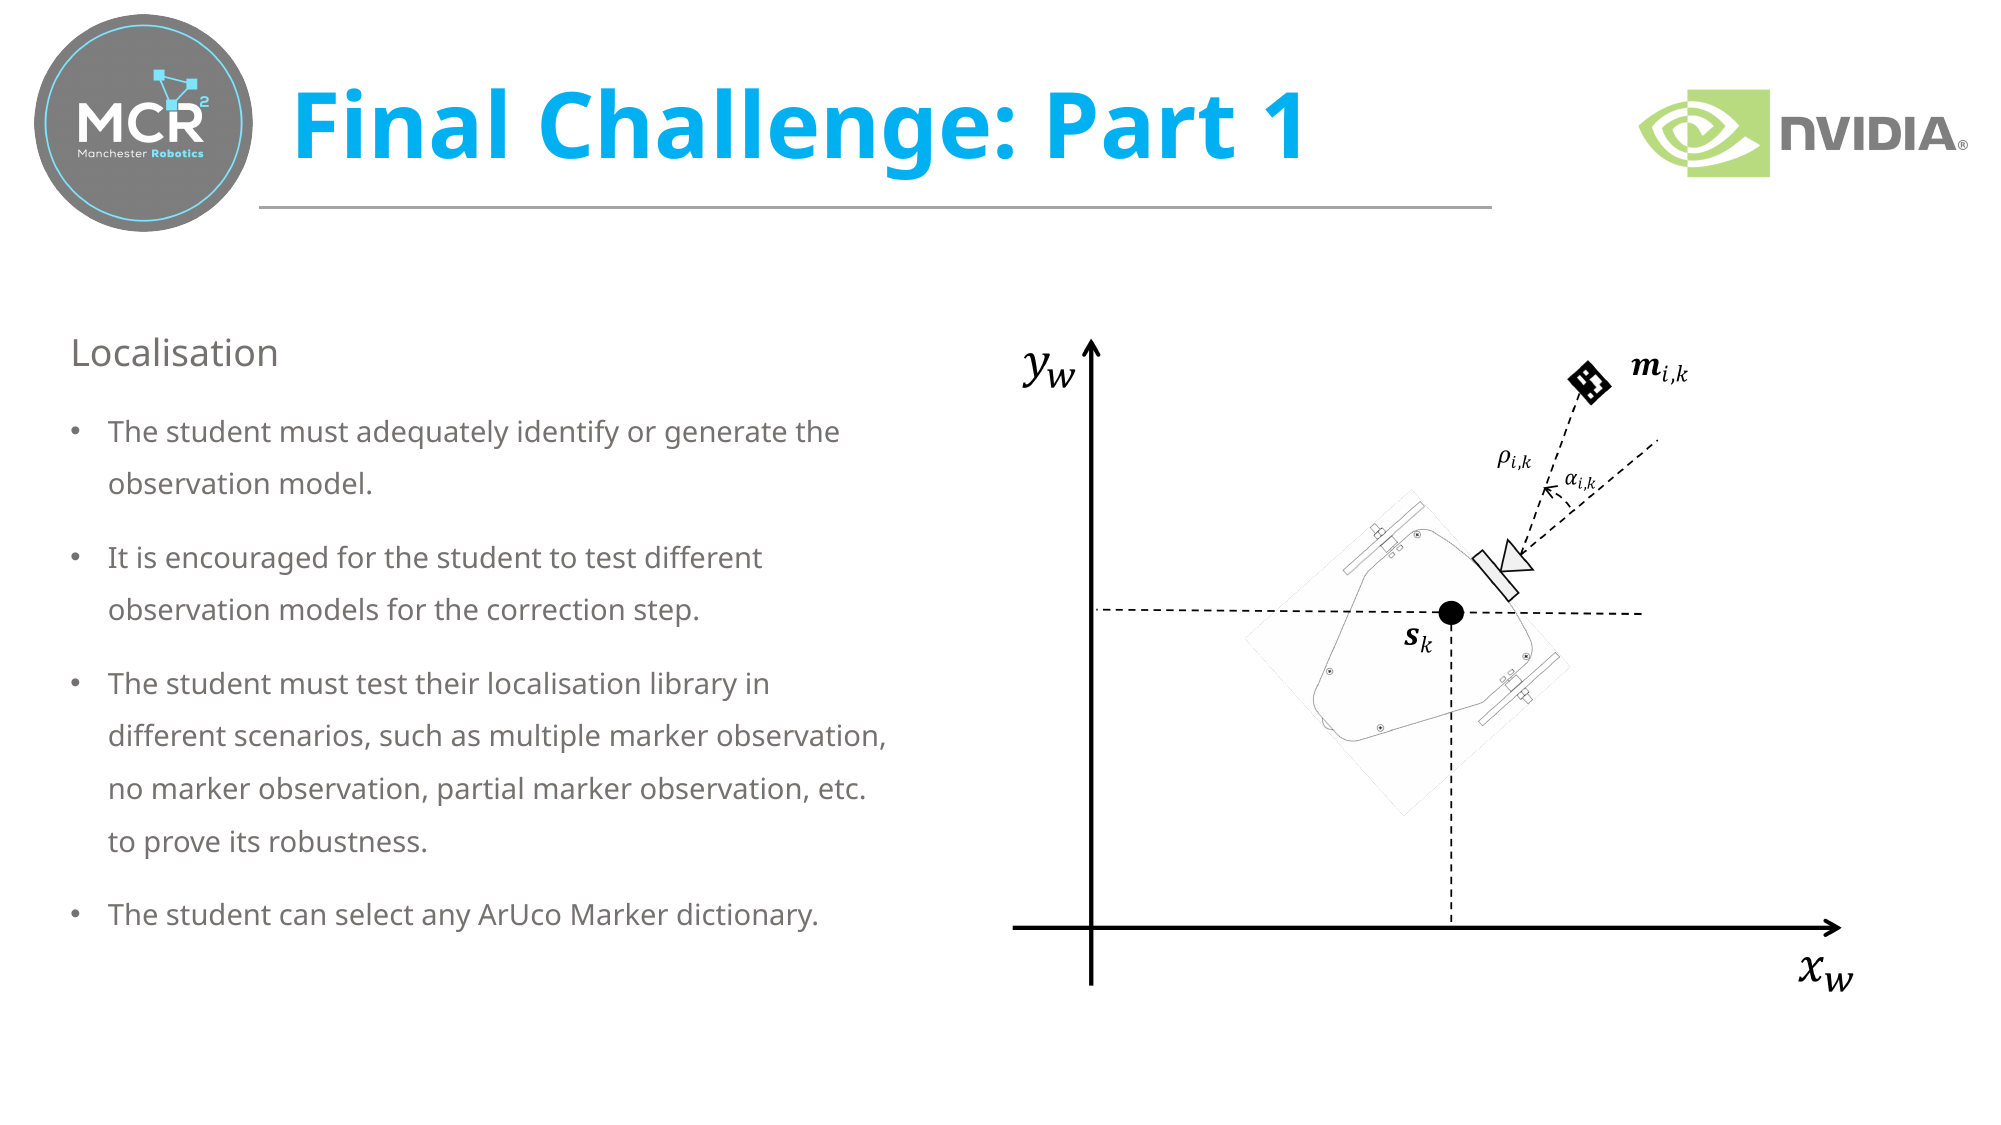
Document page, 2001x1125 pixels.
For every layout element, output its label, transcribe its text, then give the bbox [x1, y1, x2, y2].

list Localisation The student must adequately identify or generate the observation model. It is encouraged for the student to test different observation models for the correction step. The student must test their localisation library in different scenarios, such as multiple marker observation, no marker observation, partial marker observation, etc. to prove its robustness. The student can select any ArUco Marker dictionary. [55, 299, 906, 1014]
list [1012, 318, 1863, 994]
title Final Challenge: Part 1 [275, 19, 1615, 238]
